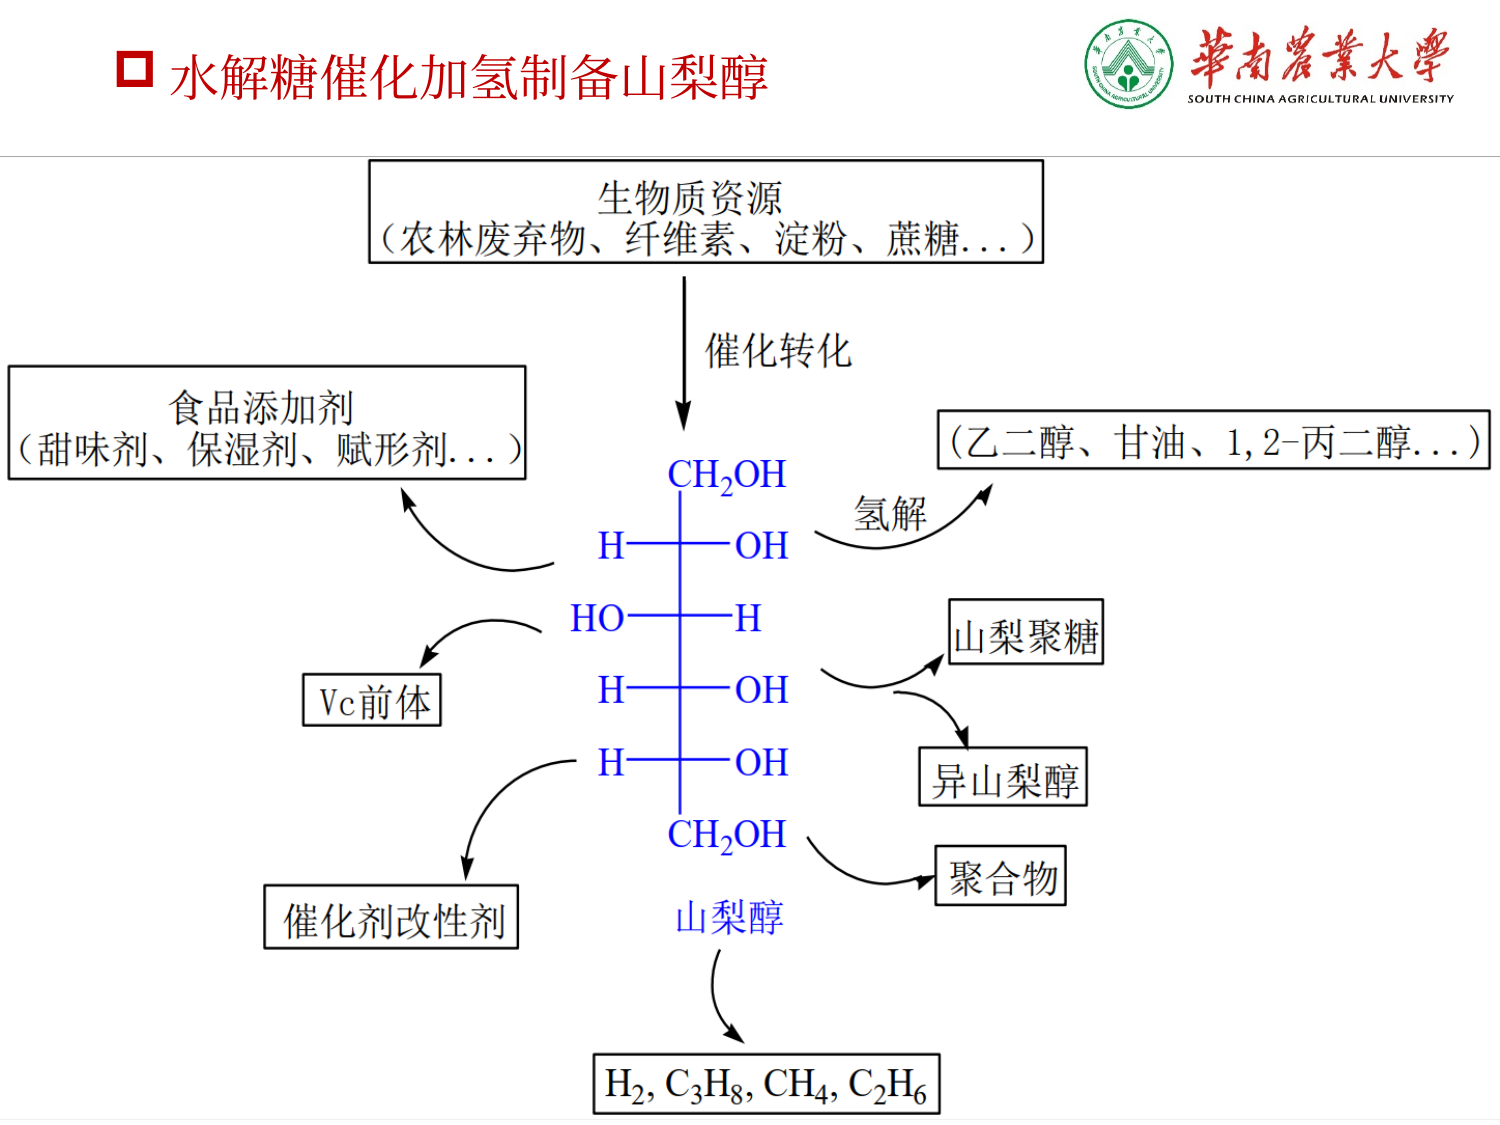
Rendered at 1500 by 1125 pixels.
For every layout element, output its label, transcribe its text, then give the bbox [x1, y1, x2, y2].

picture [0, 156, 1500, 1120]
text_box 水解糖催化加氢制备山梨醇 [98, 38, 848, 114]
picture [1024, 0, 1500, 127]
